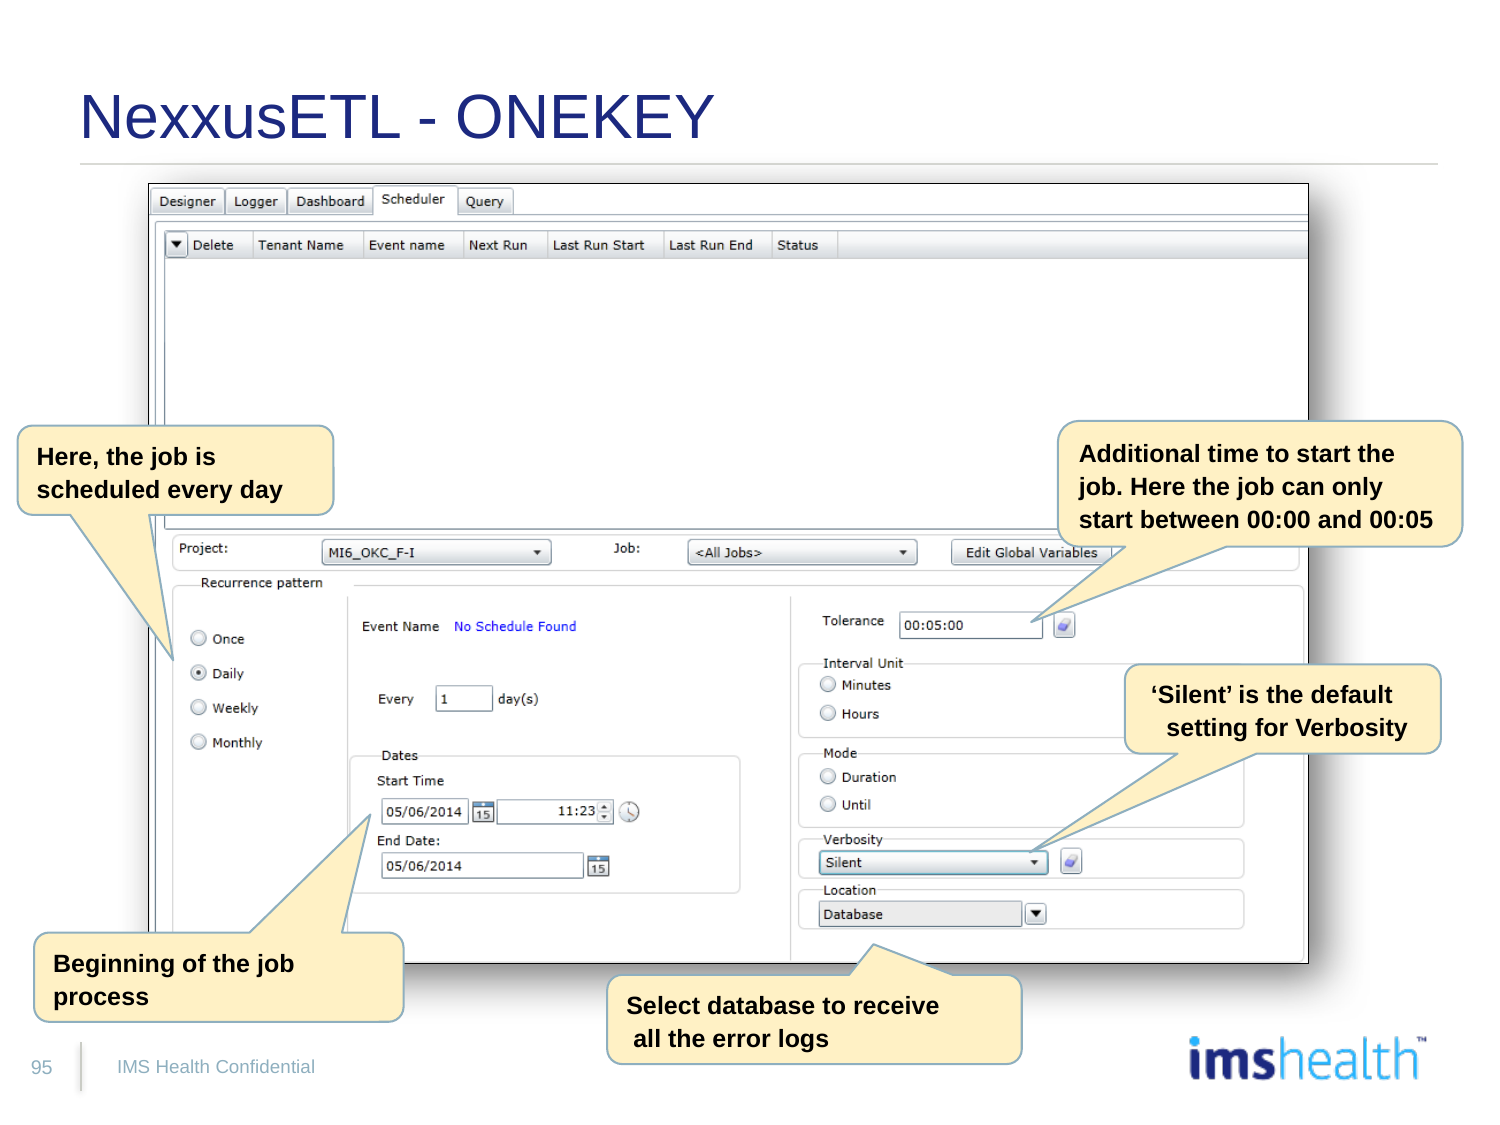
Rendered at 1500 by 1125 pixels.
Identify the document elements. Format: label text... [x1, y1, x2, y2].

title NexxusETL - ONEKEY [79, 12, 1438, 152]
text_box Select database to receive all the error logs [607, 971, 1022, 1065]
text_box Beginning of the job process [34, 932, 404, 1022]
footer IMS Health Confidential [102, 1036, 1042, 1097]
picture [147, 183, 1309, 964]
picture [1187, 1029, 1428, 1091]
text_box Here, the job is scheduled every day [17, 425, 142, 617]
text_box Additional time to start the job. Here the job can only start between 00:00 and 00:05 [1313, 420, 1463, 547]
text_box ‘Silent’ is the default setting for Verbosity [1313, 664, 1441, 754]
